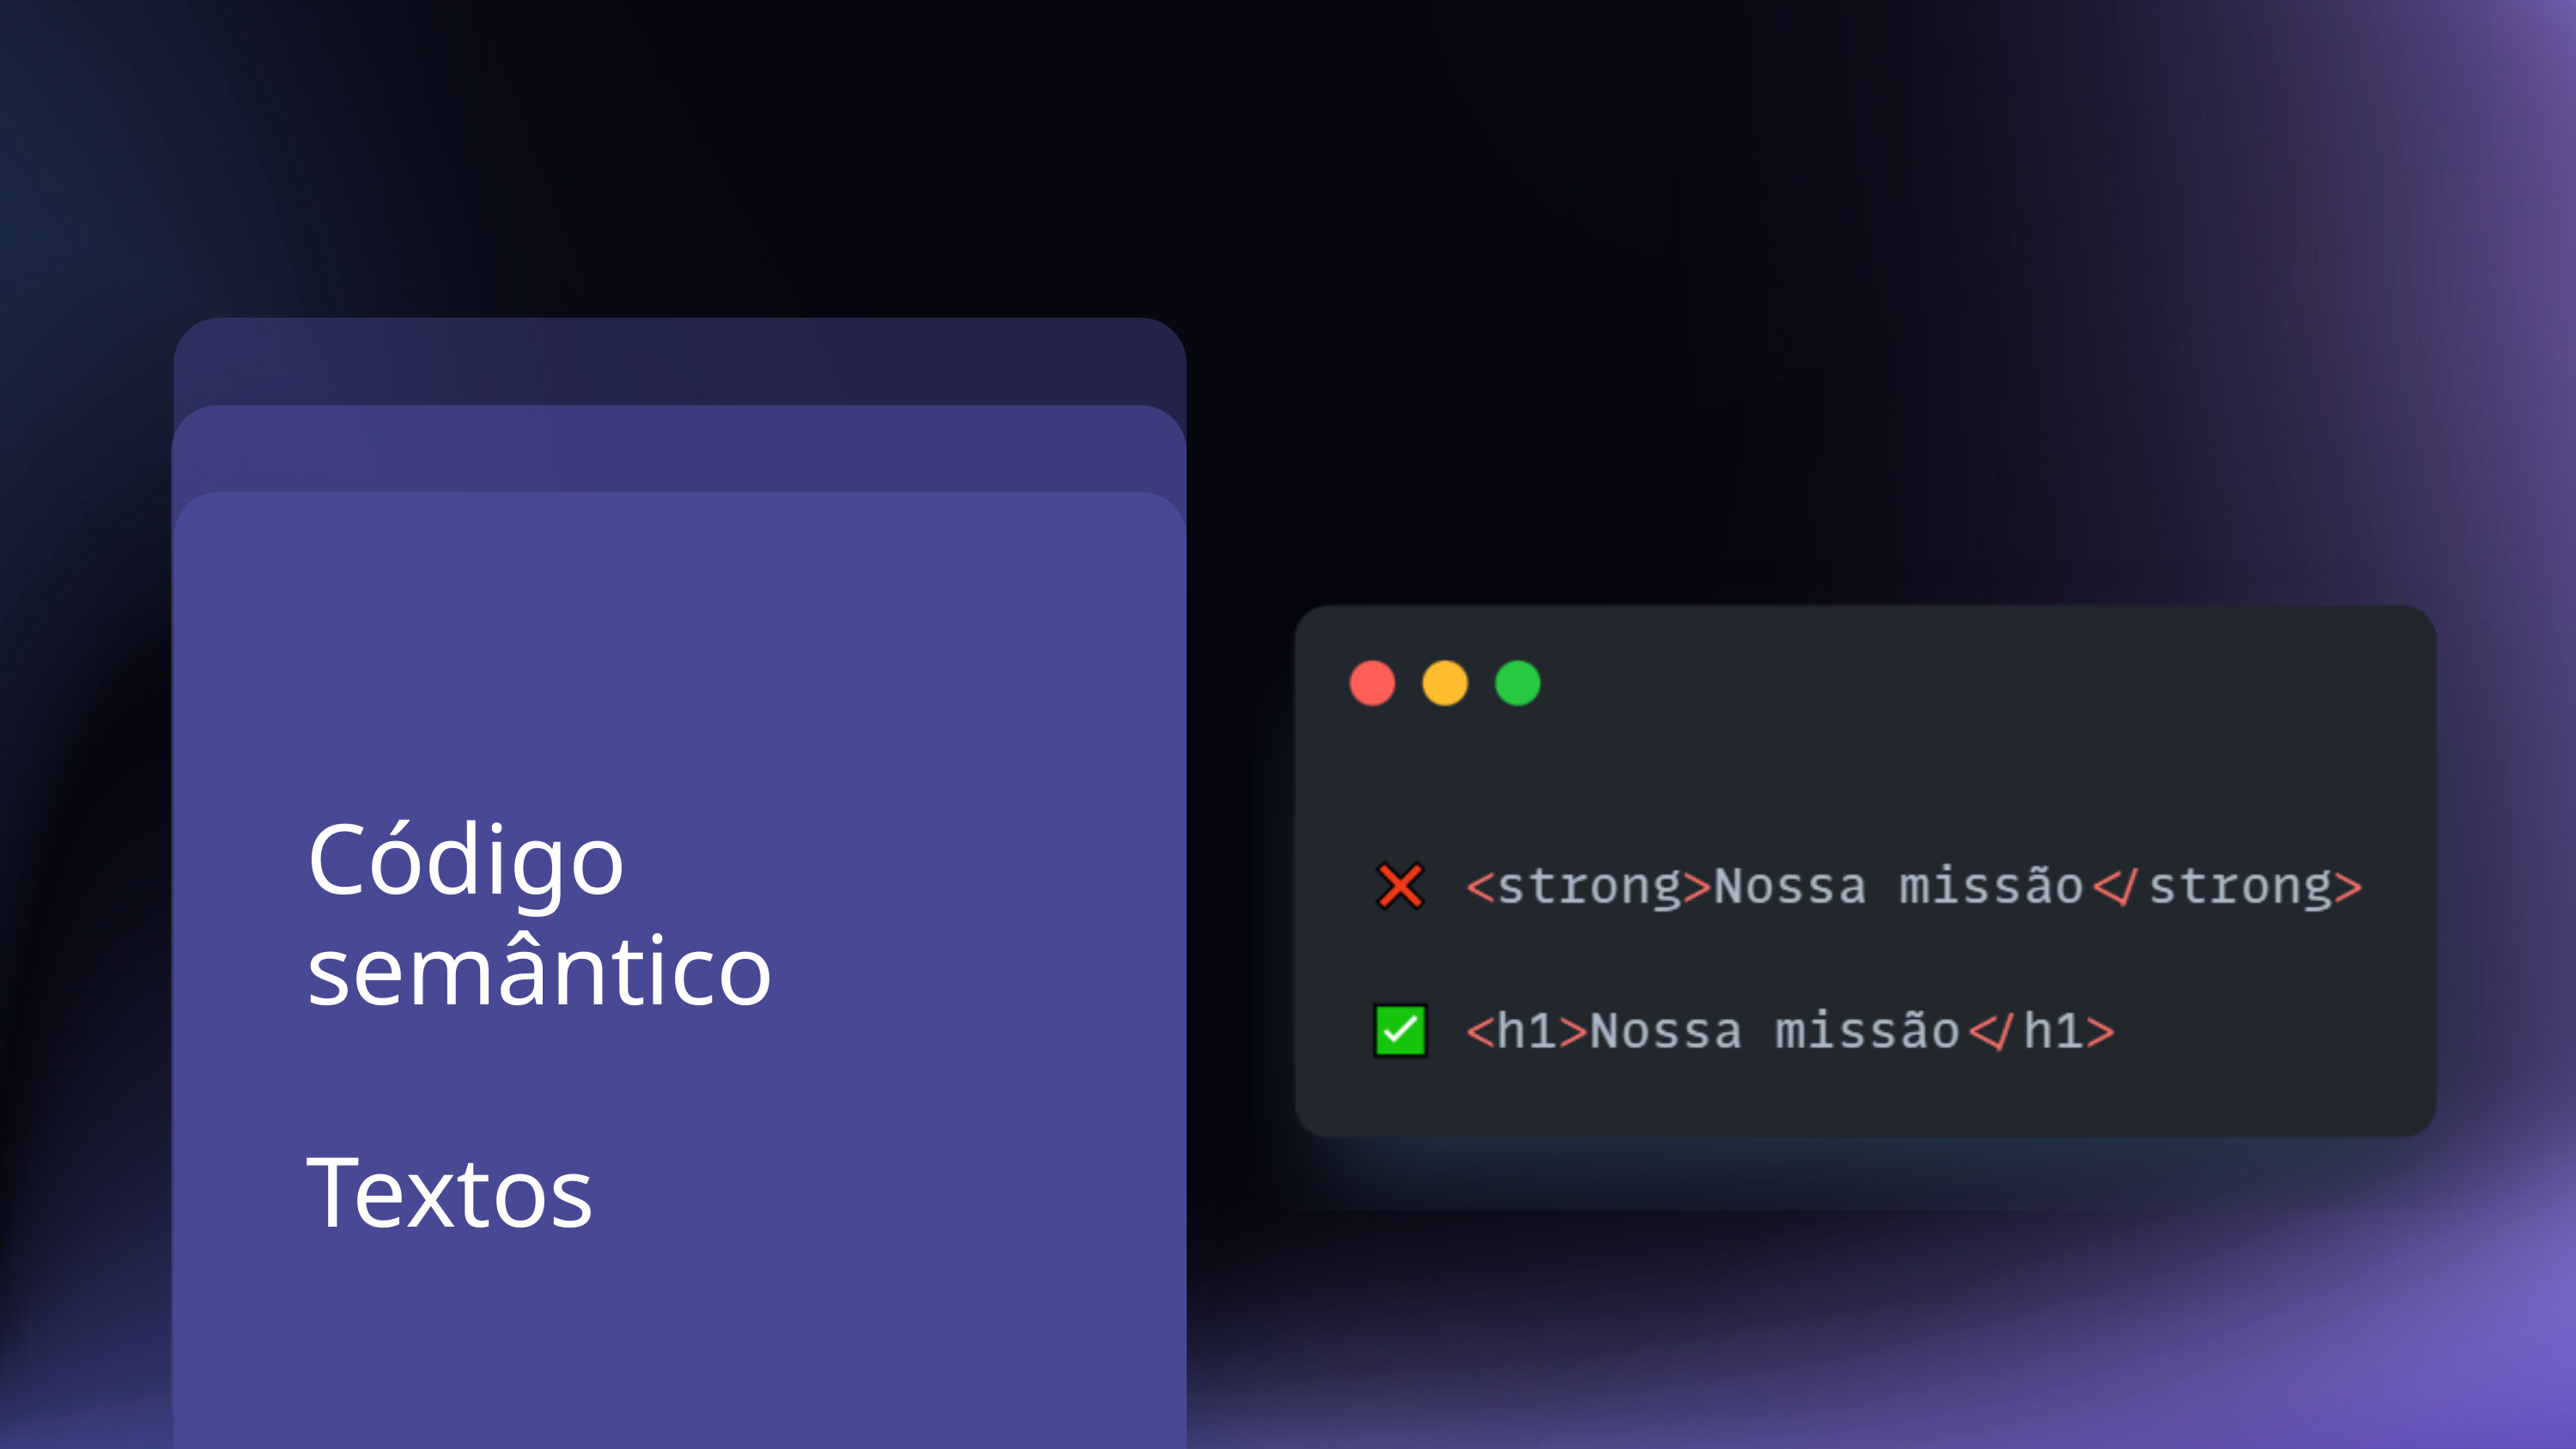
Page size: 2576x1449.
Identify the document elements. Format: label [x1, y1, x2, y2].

text_box [173, 491, 1188, 1449]
text_box [173, 317, 1188, 404]
picture [0, 0, 2576, 1449]
text_box [171, 404, 1188, 493]
